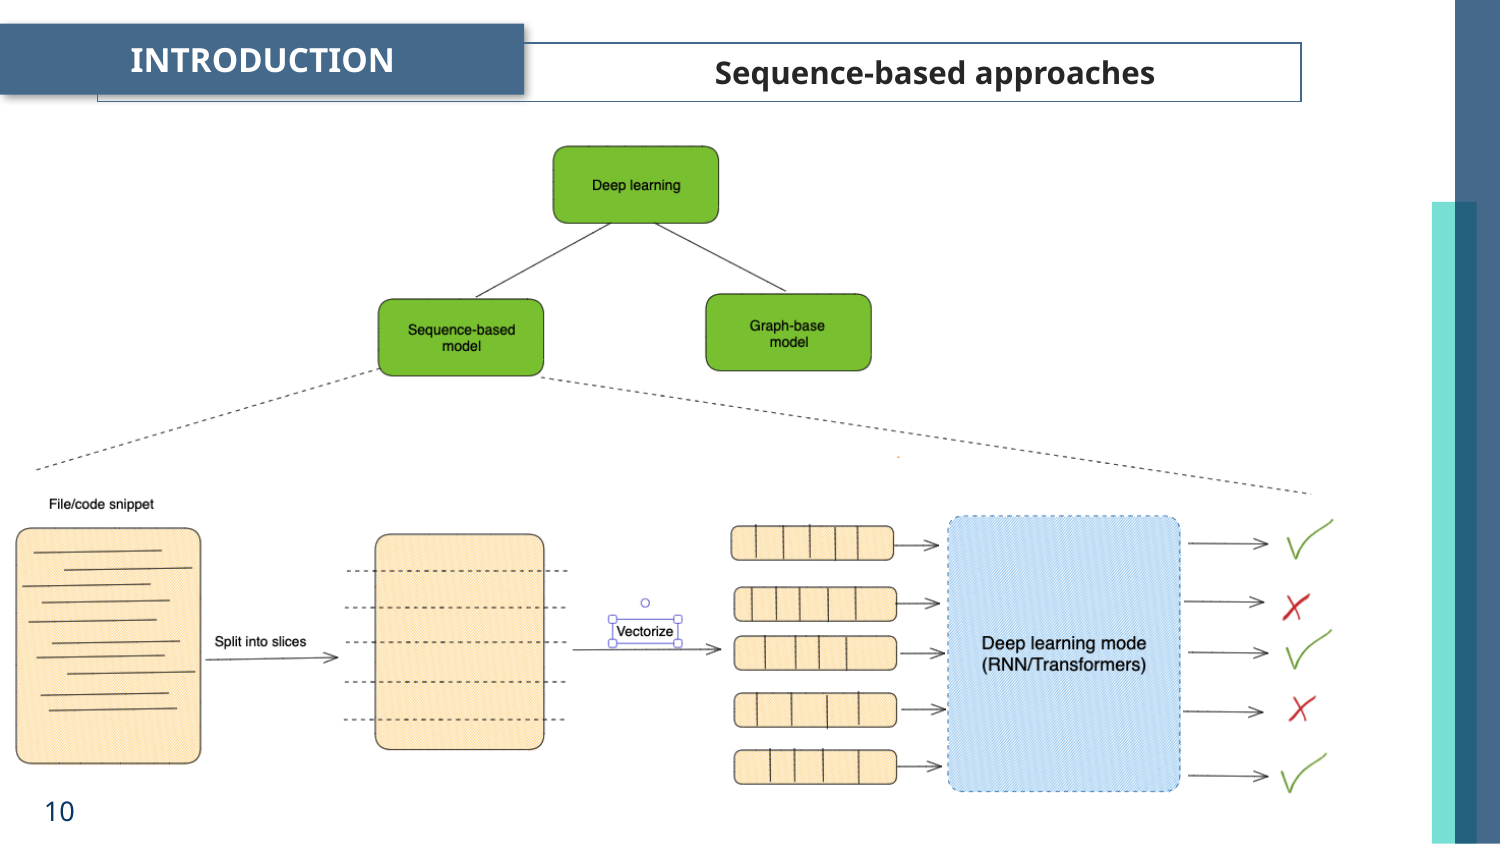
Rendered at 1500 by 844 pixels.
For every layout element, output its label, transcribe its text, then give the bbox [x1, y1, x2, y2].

slide_number ‹#› [0, 806, 90, 844]
picture [0, 129, 1361, 798]
text_box [1272, 42, 1301, 102]
text_box Sequence-based approaches [600, 41, 1272, 102]
text_box [97, 42, 600, 102]
text_box INTRODUCTION [0, 23, 525, 95]
